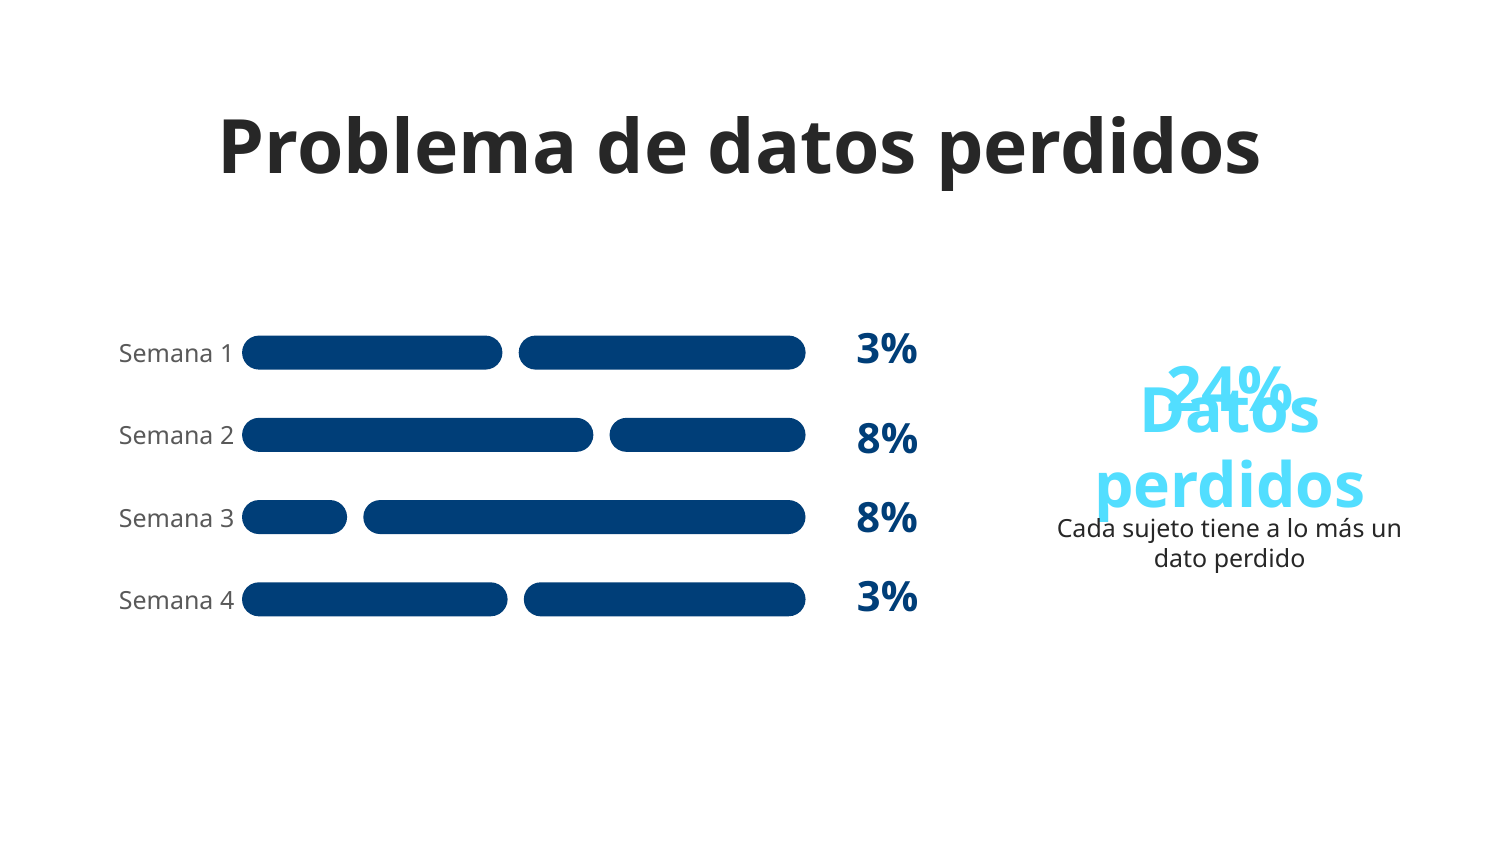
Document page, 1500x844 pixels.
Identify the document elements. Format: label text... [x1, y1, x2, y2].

text_box 3% [837, 568, 938, 622]
text_box 8% [836, 489, 938, 542]
text_box 3% [836, 320, 938, 373]
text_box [103, 335, 806, 617]
text_box 8% [837, 410, 938, 463]
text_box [1021, 351, 1438, 601]
title Problema de datos perdidos [51, 74, 1449, 213]
